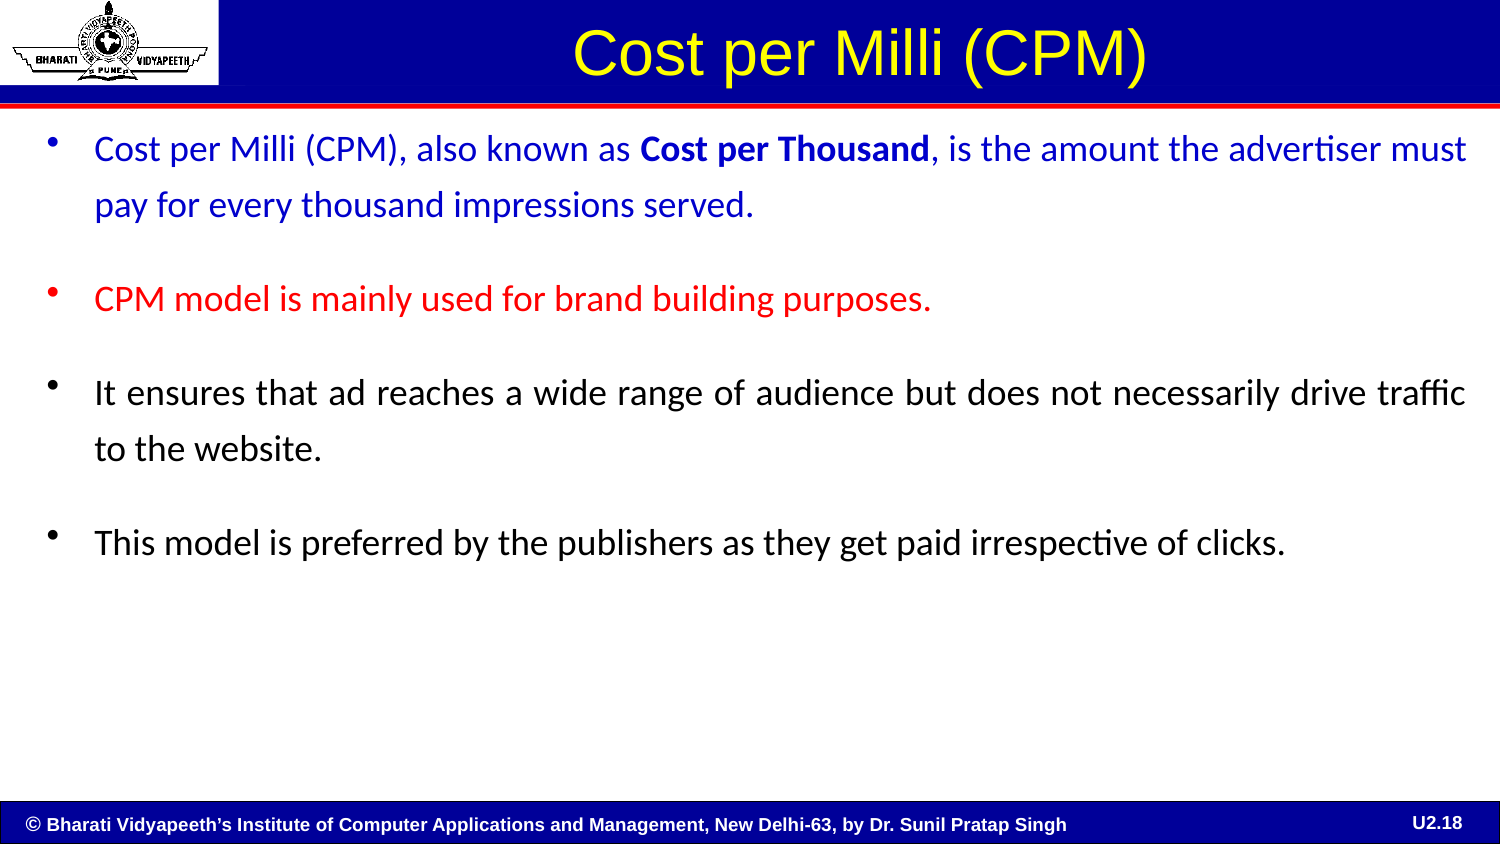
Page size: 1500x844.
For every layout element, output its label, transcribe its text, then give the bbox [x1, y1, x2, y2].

picture [12, 1, 208, 81]
list Cost per Milli (CPM), also known as Cost per Thousand, is the amount the advertiser must pay for every thousand impressions served. CPM model is mainly used for brand building purposes. It ensures that ad reaches a wide range of audience but does not necessarily drive traffic to the website. This model is preferred by the publishers as they get paid irrespective of clicks. [33, 106, 1481, 802]
title Cost per Milli (CPM) [233, 4, 1488, 87]
